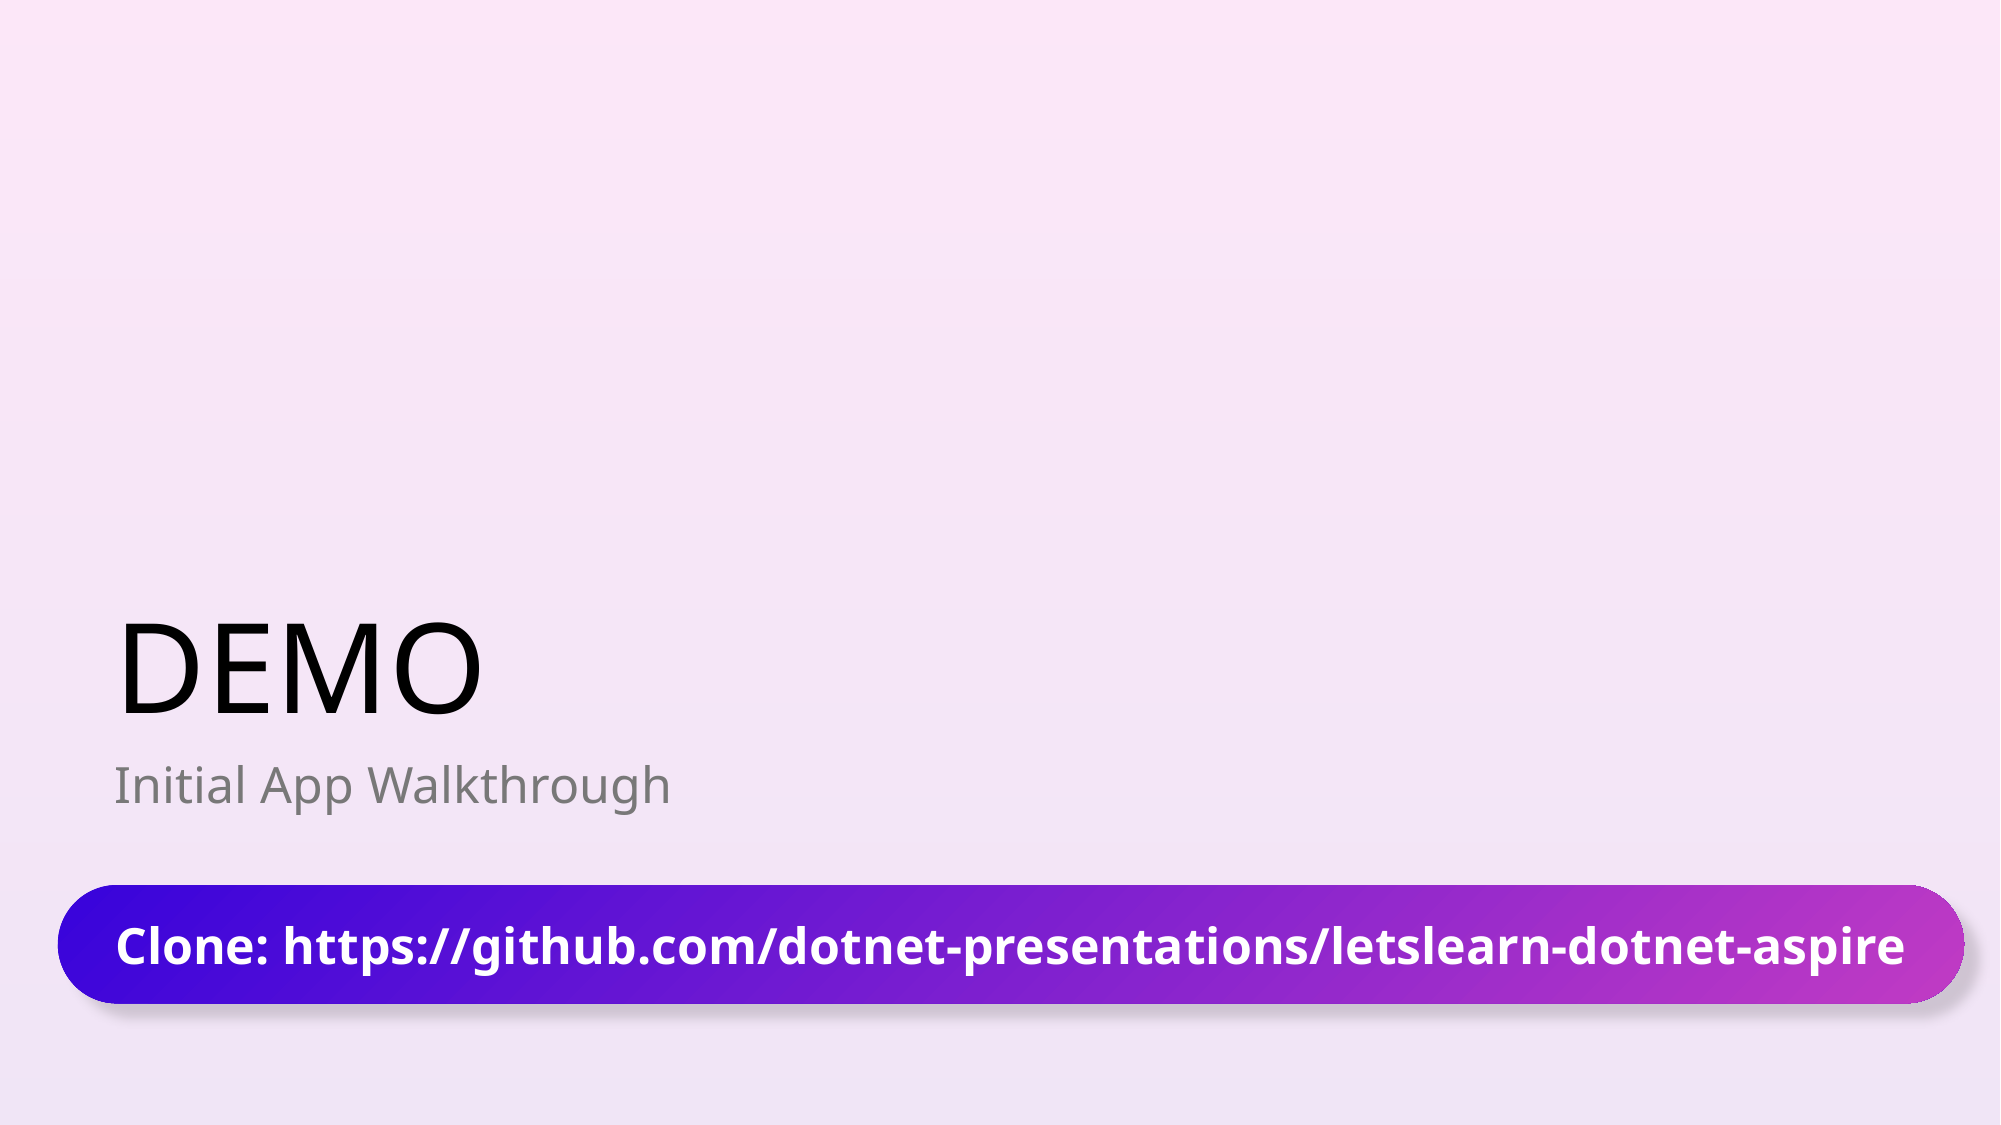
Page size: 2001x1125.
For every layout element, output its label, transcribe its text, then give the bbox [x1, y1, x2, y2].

title DEMO [99, 280, 1862, 749]
list Initial App Walkthrough [99, 752, 1182, 887]
text_box Clone: https://github.com/dotnet-presentations/letslearn-dotnet-aspire [57, 885, 1965, 1004]
